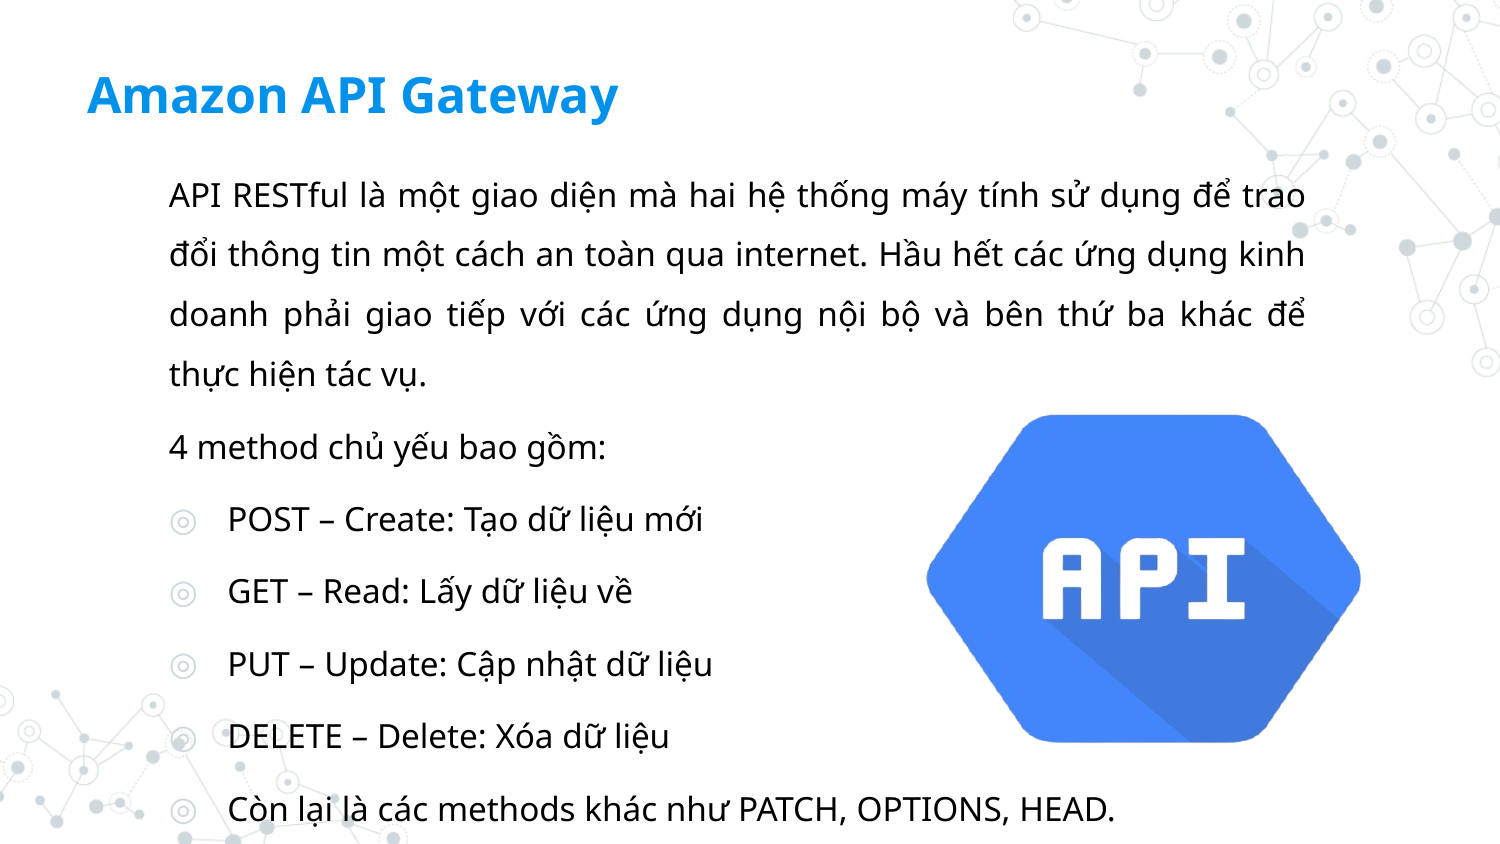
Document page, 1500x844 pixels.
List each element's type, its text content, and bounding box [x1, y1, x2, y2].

title Amazon API Gateway [72, 23, 1315, 139]
list API RESTful là một giao diện mà hai hệ thống máy tính sử dụng để trao đổi thông tin một cách an toàn qua internet. Hầu hết các ứng dụng kinh doanh phải giao tiếp với các ứng dụng nội bộ và bên thứ ba khác để thực hiện tác vụ. 4 method chủ yếu bao gồm: POST – Create: Tạo dữ liệu mới GET – Read: Lấy dữ liệu về PUT – Update: Cập nhật dữ liệu DELETE – Delete: Xóa dữ liệu Còn lại là các methods khác như PATCH, OPTIONS, HEAD. [137, 138, 1323, 790]
picture [0, 0, 1500, 844]
